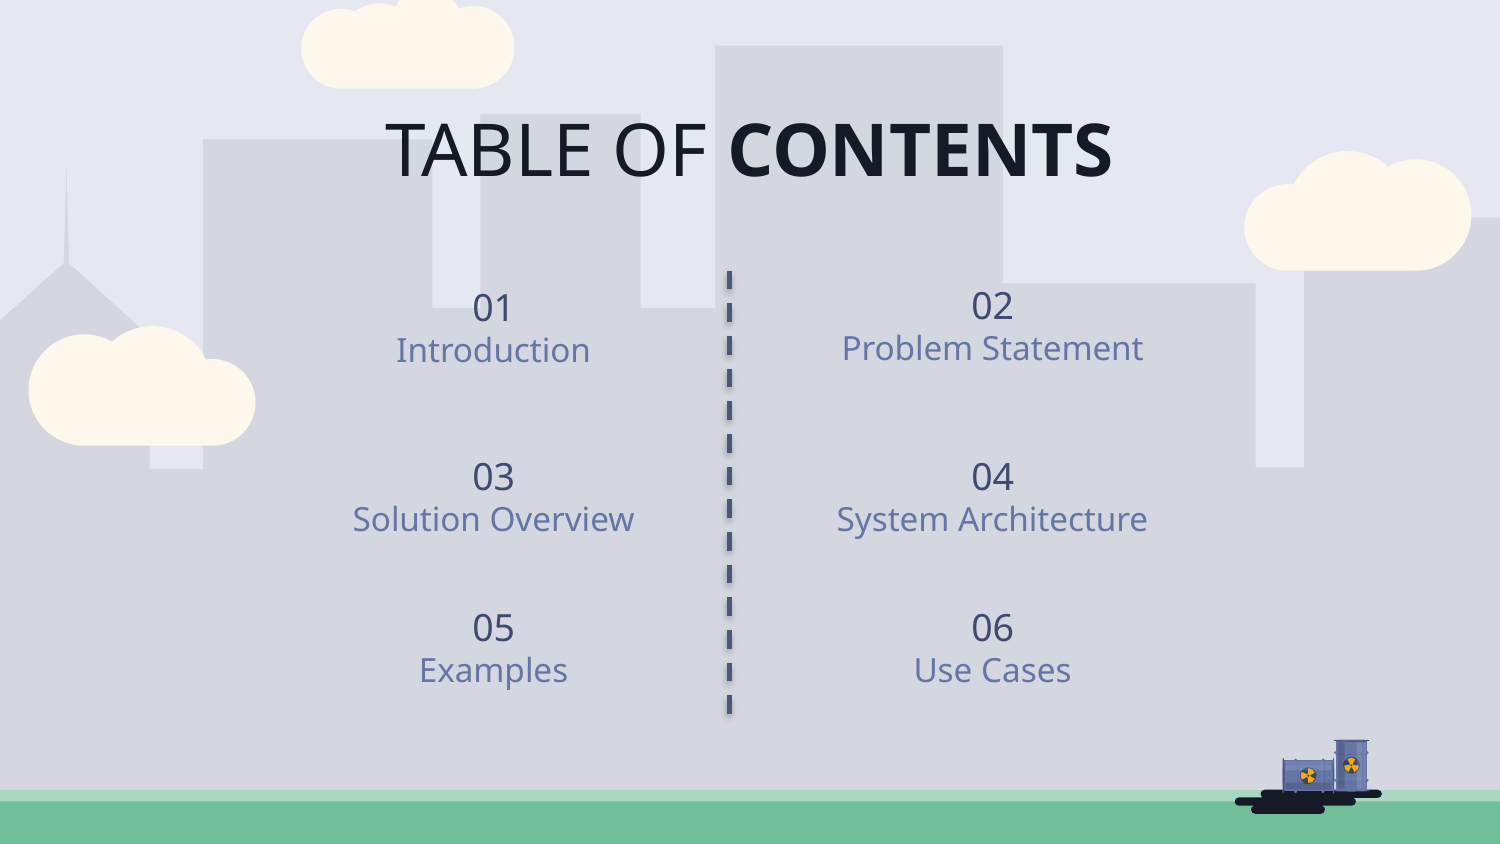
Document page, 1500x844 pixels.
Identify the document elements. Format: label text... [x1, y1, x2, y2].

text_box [1333, 739, 1370, 792]
title 01 Introduction [296, 268, 692, 389]
text_box 03 Solution Overview [263, 437, 725, 558]
text_box 02 Problem Statement [768, 266, 1218, 387]
text_box 05 Examples [295, 589, 692, 709]
text_box 04 System Architecture [747, 437, 1238, 558]
text_box 06 Use Cases [794, 589, 1191, 709]
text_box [1282, 757, 1335, 794]
text_box [1234, 789, 1356, 814]
text_box [1244, 151, 1472, 271]
text_box [1370, 789, 1382, 798]
title TABLE OF CONTENTS [118, 88, 1382, 200]
text_box [28, 326, 256, 446]
